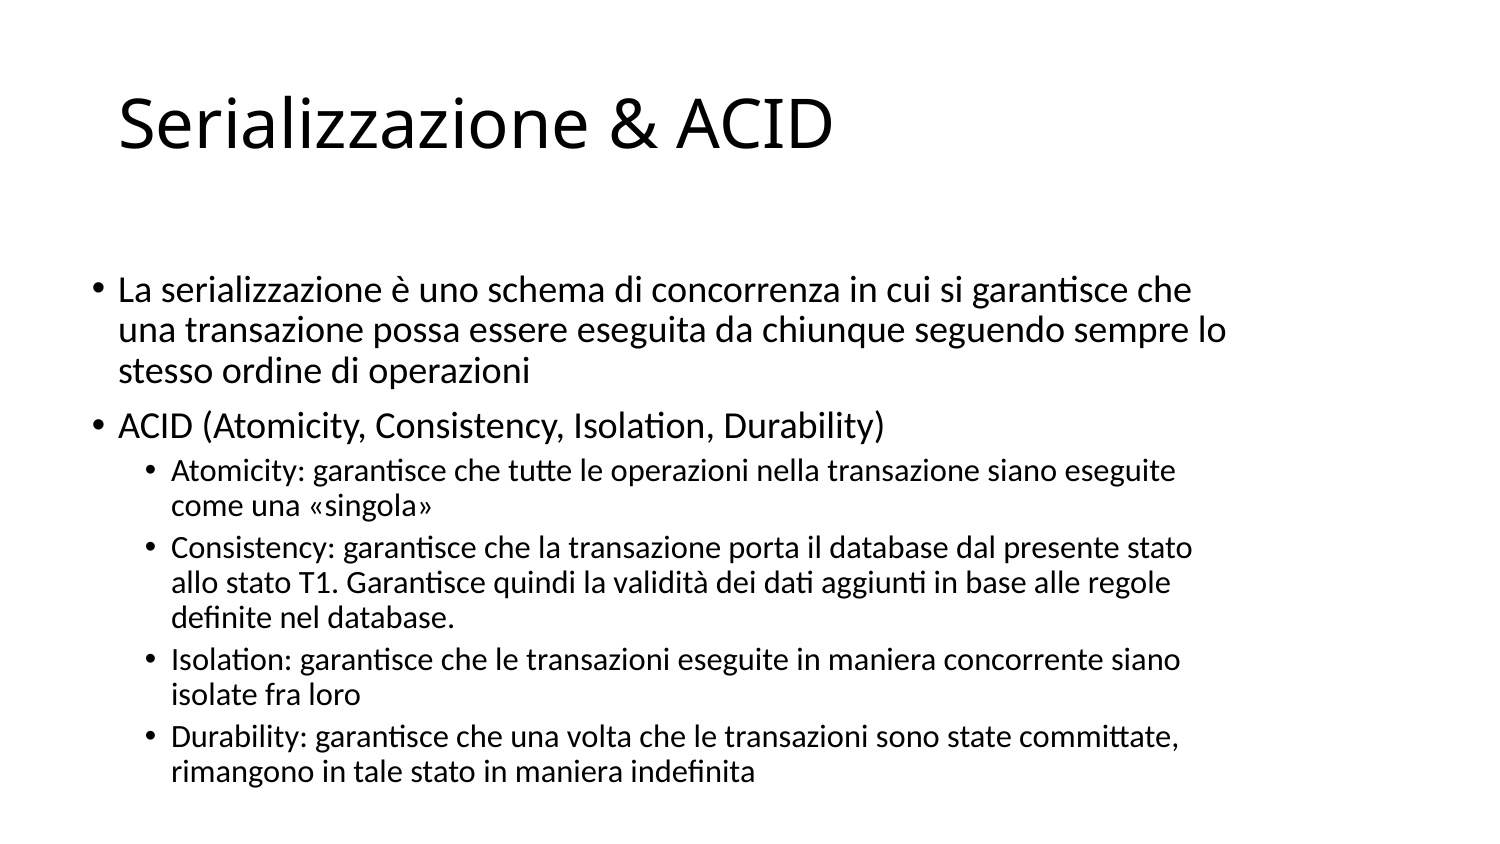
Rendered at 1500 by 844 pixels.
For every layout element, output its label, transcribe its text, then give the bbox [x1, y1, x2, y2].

list La serializzazione è uno schema di concorrenza in cui si garantisce che una transazione possa essere eseguita da chiunque seguendo sempre lo stesso ordine di operazioni ACID (Atomicity, Consistency, Isolation, Durability) Atomicity: garantisce che tutte le operazioni nella transazione siano eseguite come una «singola» Consistency: garantisce che la transazione porta il database dal presente stato allo stato T1. Garantisce quindi la validità dei dati aggiunti in base alle regole definite nel database. Isolation: garantisce che le transazioni eseguite in maniera concorrente siano isolate fra loro Durability: garantisce che una volta che le transazioni sono state committate, rimangono in tale stato in maniera indefinita [76, 261, 1247, 801]
title Serializzazione & ACID [103, 44, 1397, 208]
